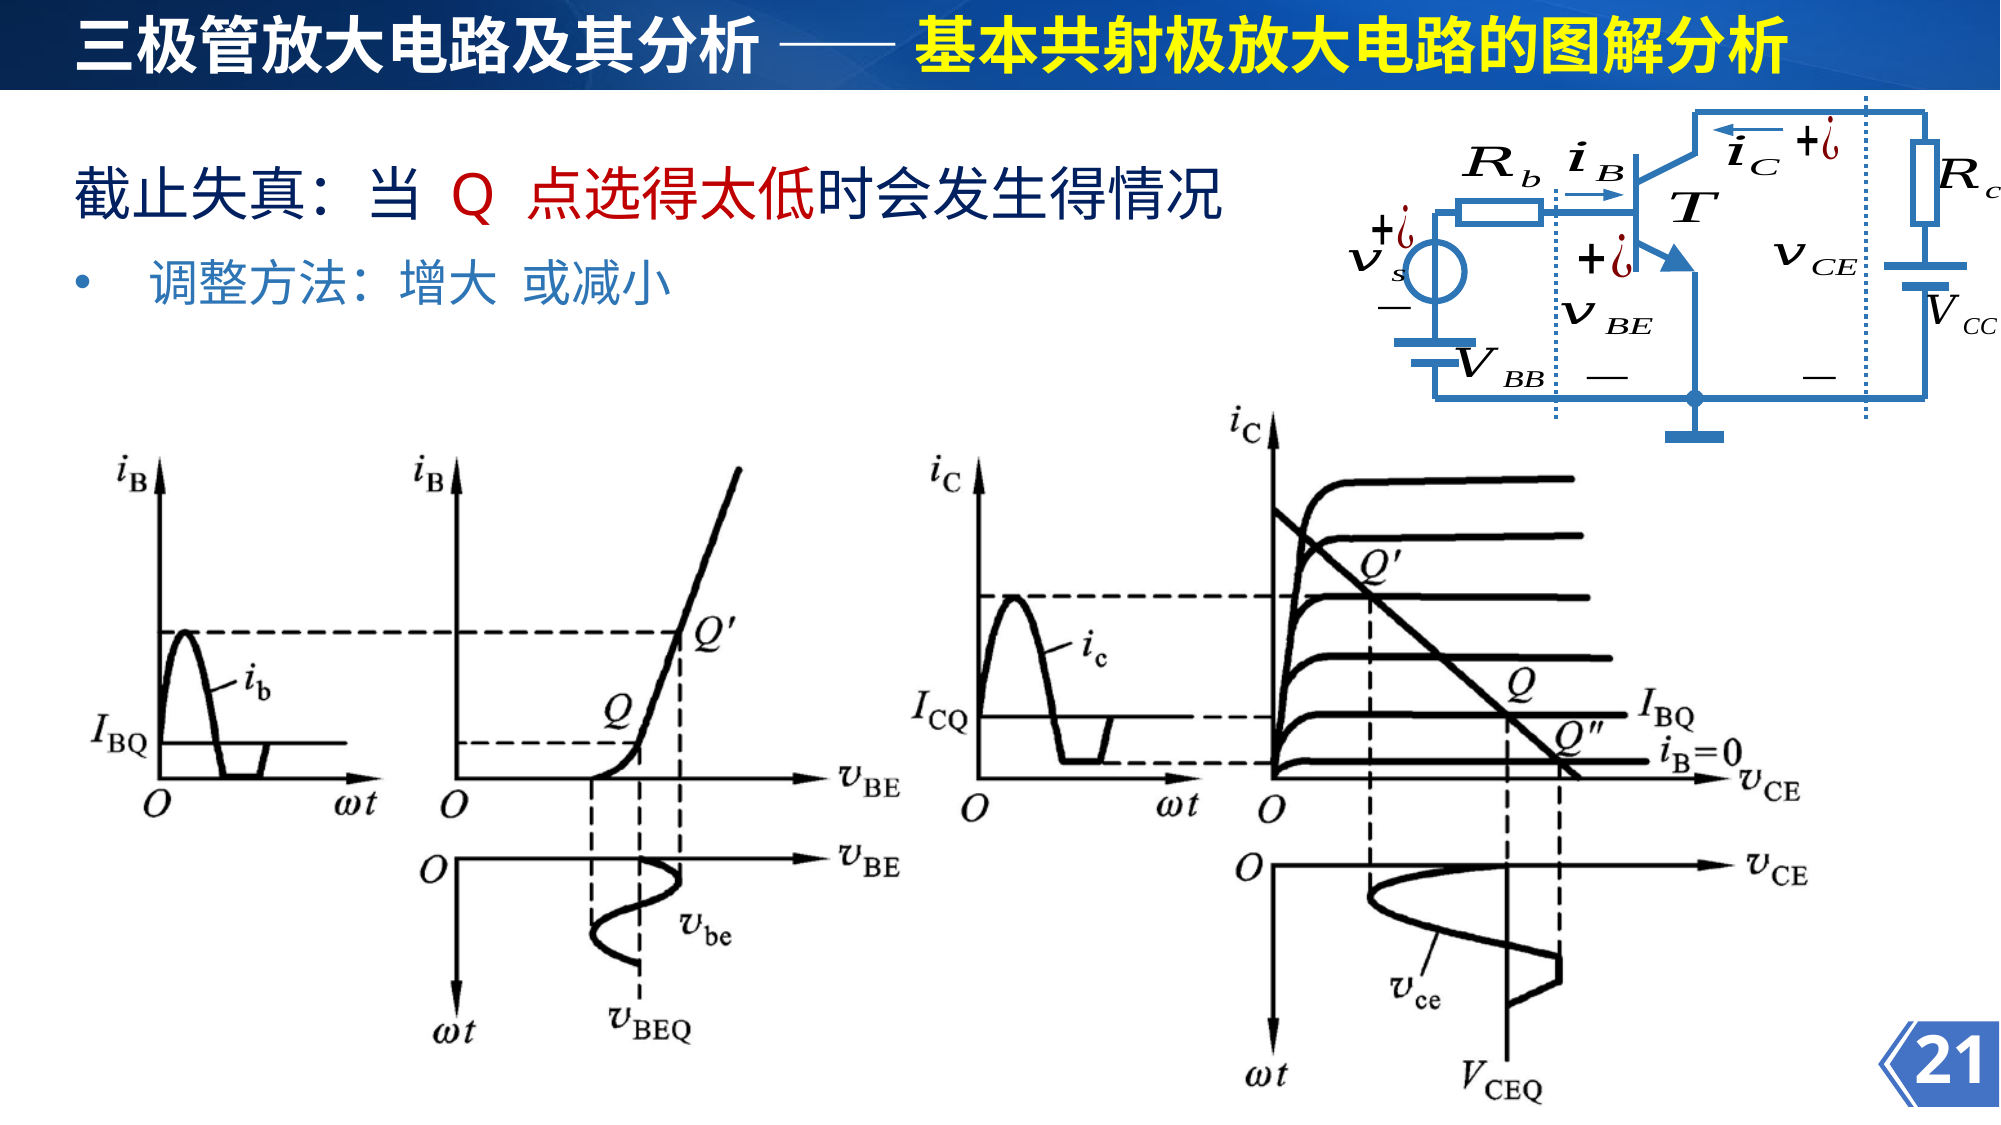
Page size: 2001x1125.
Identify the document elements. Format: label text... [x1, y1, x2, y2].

picture [58, 383, 1831, 1113]
text_box 三极管放大电路及其分析 —— 基本共射极放大电路的图解分析 [58, 0, 1999, 90]
picture [0, 0, 2000, 95]
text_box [1878, 1016, 2000, 1107]
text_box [1346, 94, 2000, 437]
